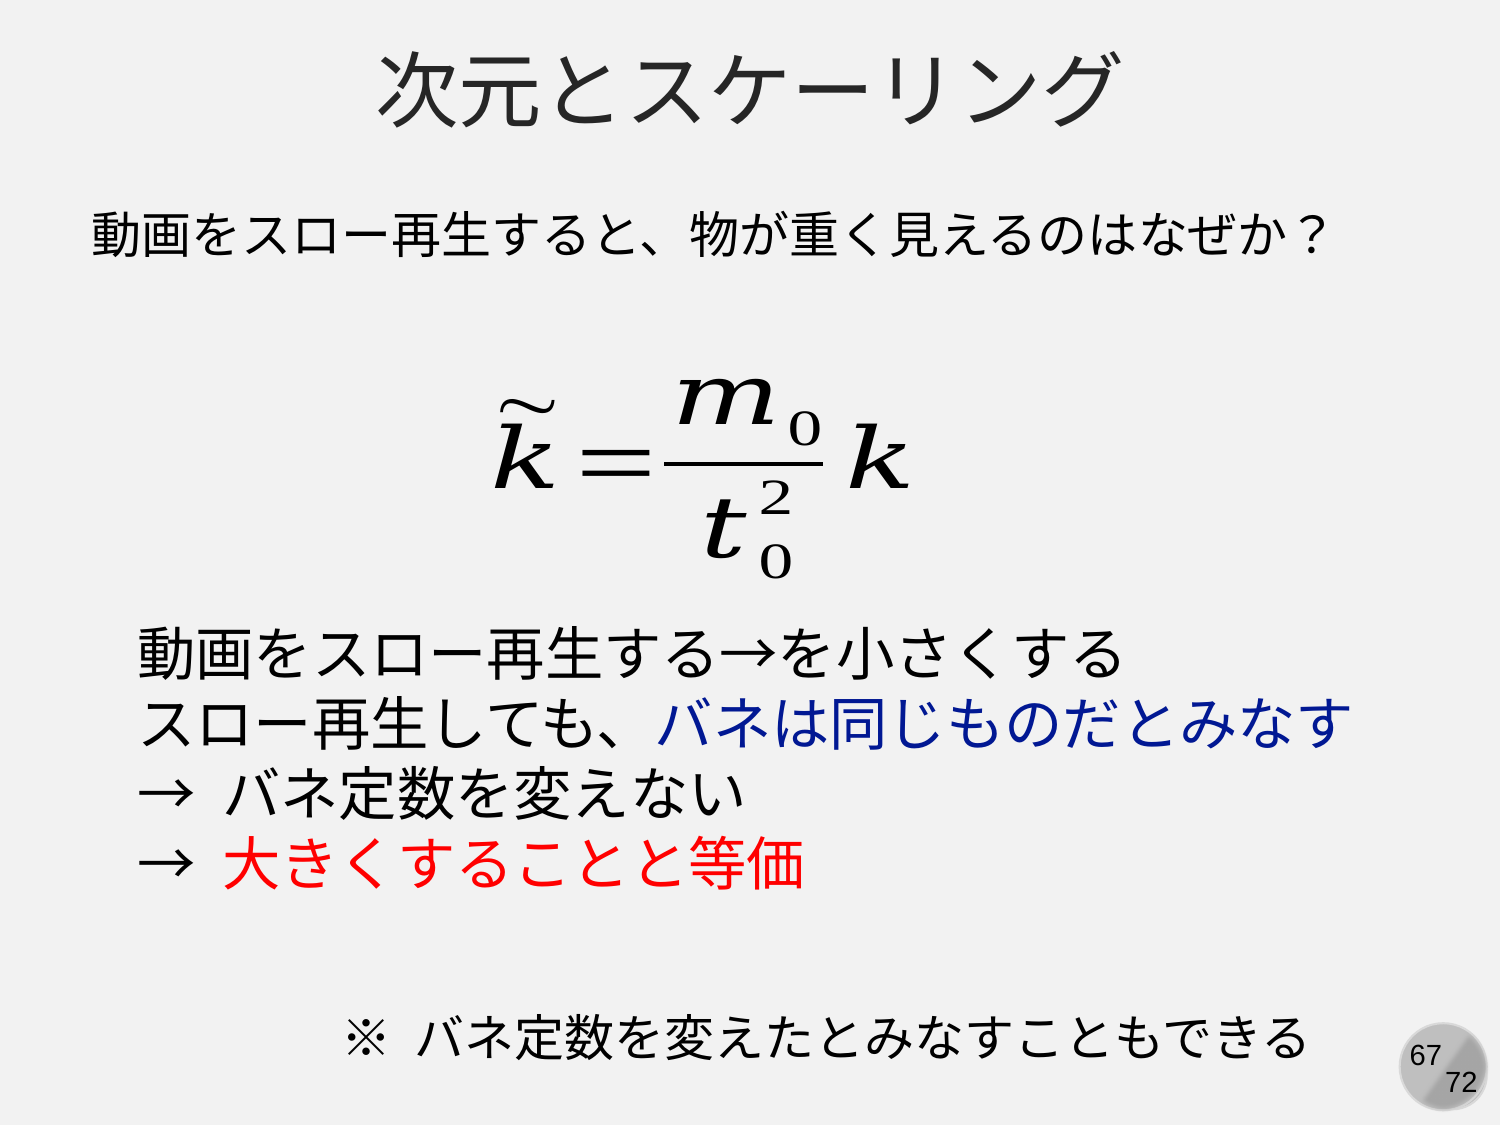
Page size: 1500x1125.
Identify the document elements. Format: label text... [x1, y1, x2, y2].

text_box ※ バネ定数を変えたとみなすこともできる [326, 999, 1327, 1075]
text_box 動画をスロー再生すると、物が重く見えるのはなぜか？ [76, 196, 1400, 271]
list 次元とスケーリング [0, 31, 1500, 155]
